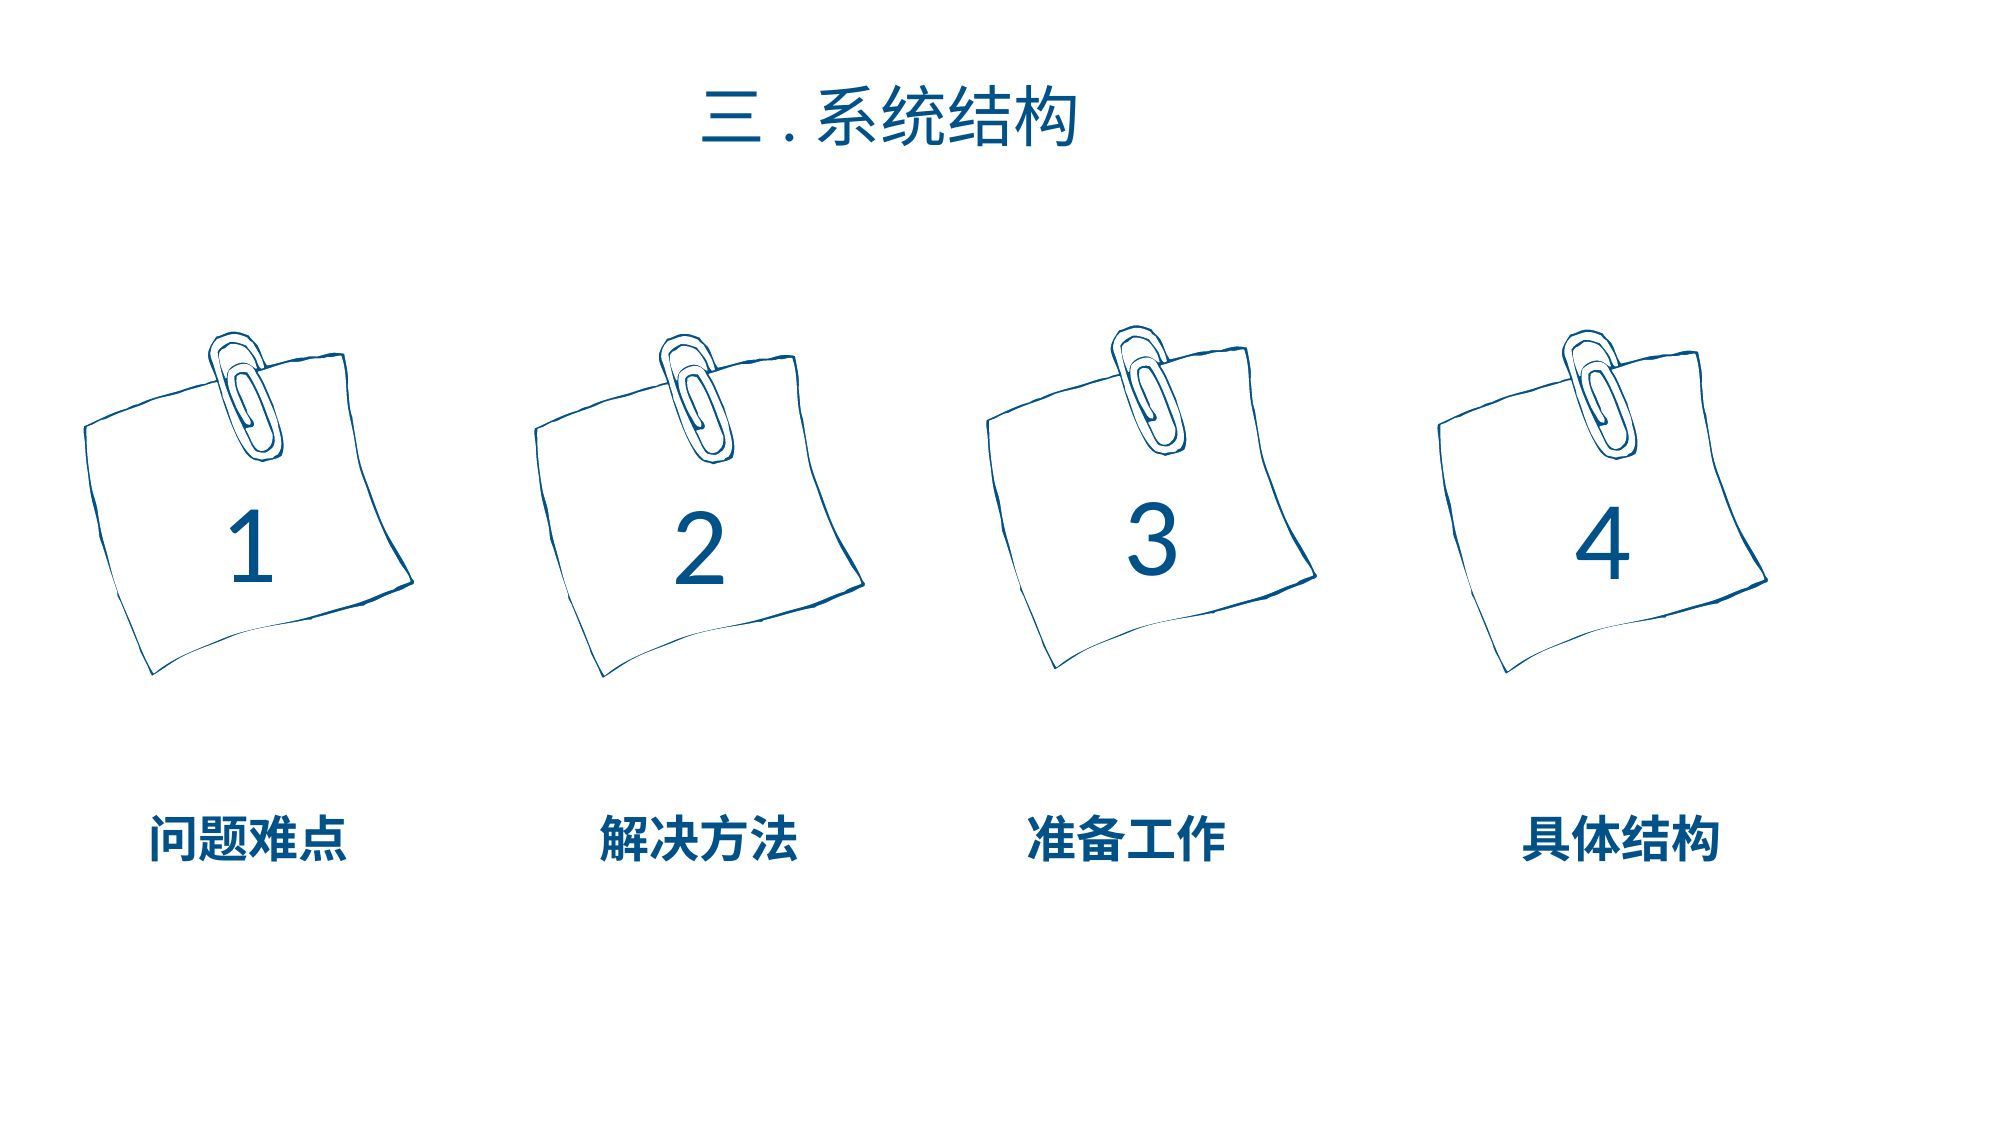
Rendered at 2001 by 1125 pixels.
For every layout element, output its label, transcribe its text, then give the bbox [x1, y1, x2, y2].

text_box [81, 330, 416, 677]
text_box 准备工作 [894, 800, 1359, 875]
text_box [984, 323, 1319, 671]
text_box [532, 332, 867, 679]
text_box 问题难点 [17, 800, 481, 875]
text_box 三.系统结构 [511, 76, 1268, 146]
text_box 具体结构 [1390, 800, 1854, 875]
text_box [1435, 328, 1770, 675]
text_box 解决方法 [481, 800, 894, 875]
